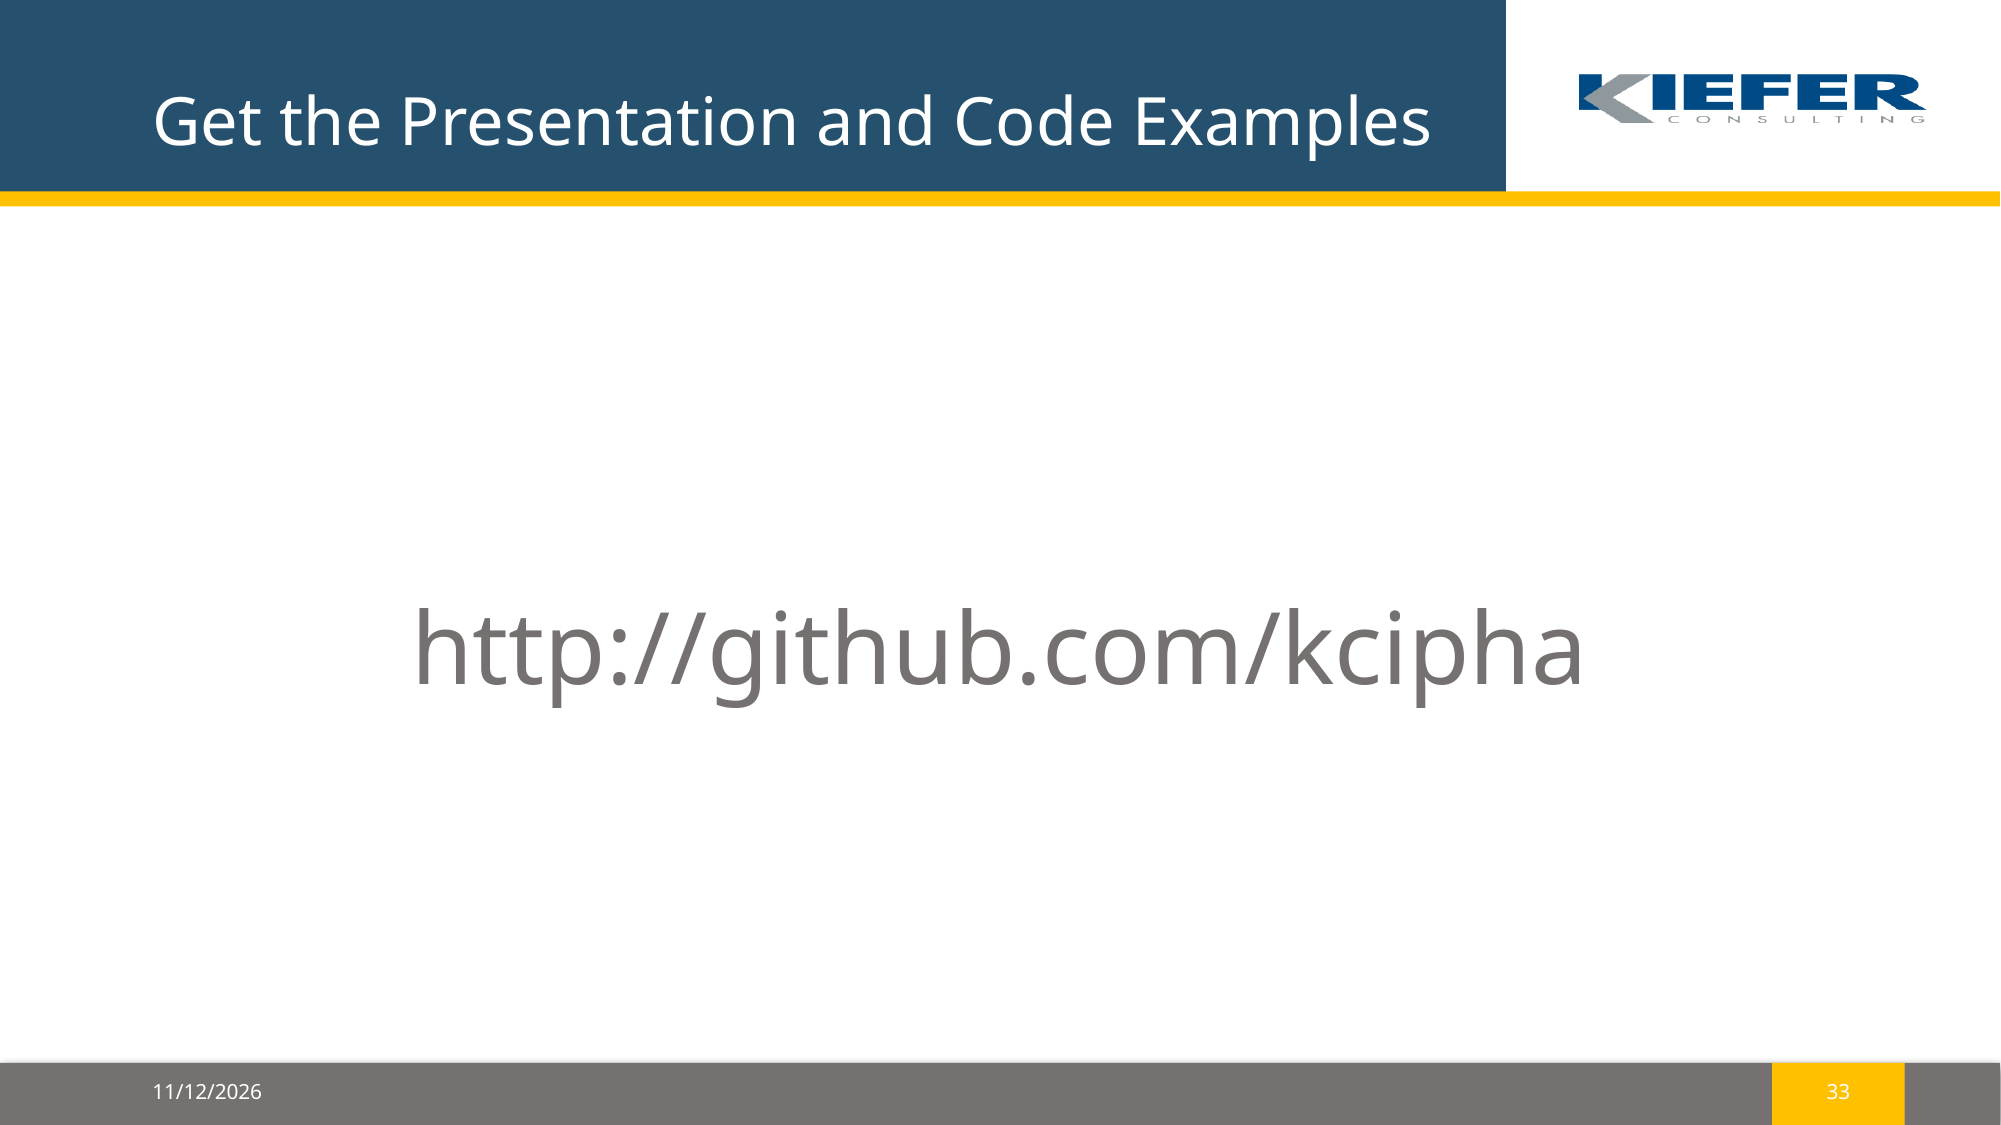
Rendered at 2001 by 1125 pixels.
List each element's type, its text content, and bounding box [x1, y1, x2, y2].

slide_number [137, 1063, 588, 1123]
list http://github.com/kcipha [137, 248, 1863, 962]
title Get the Presentation and Code Examples [137, 50, 1492, 198]
picture [1537, 52, 1968, 146]
slide_number 33 [1772, 1063, 1905, 1123]
